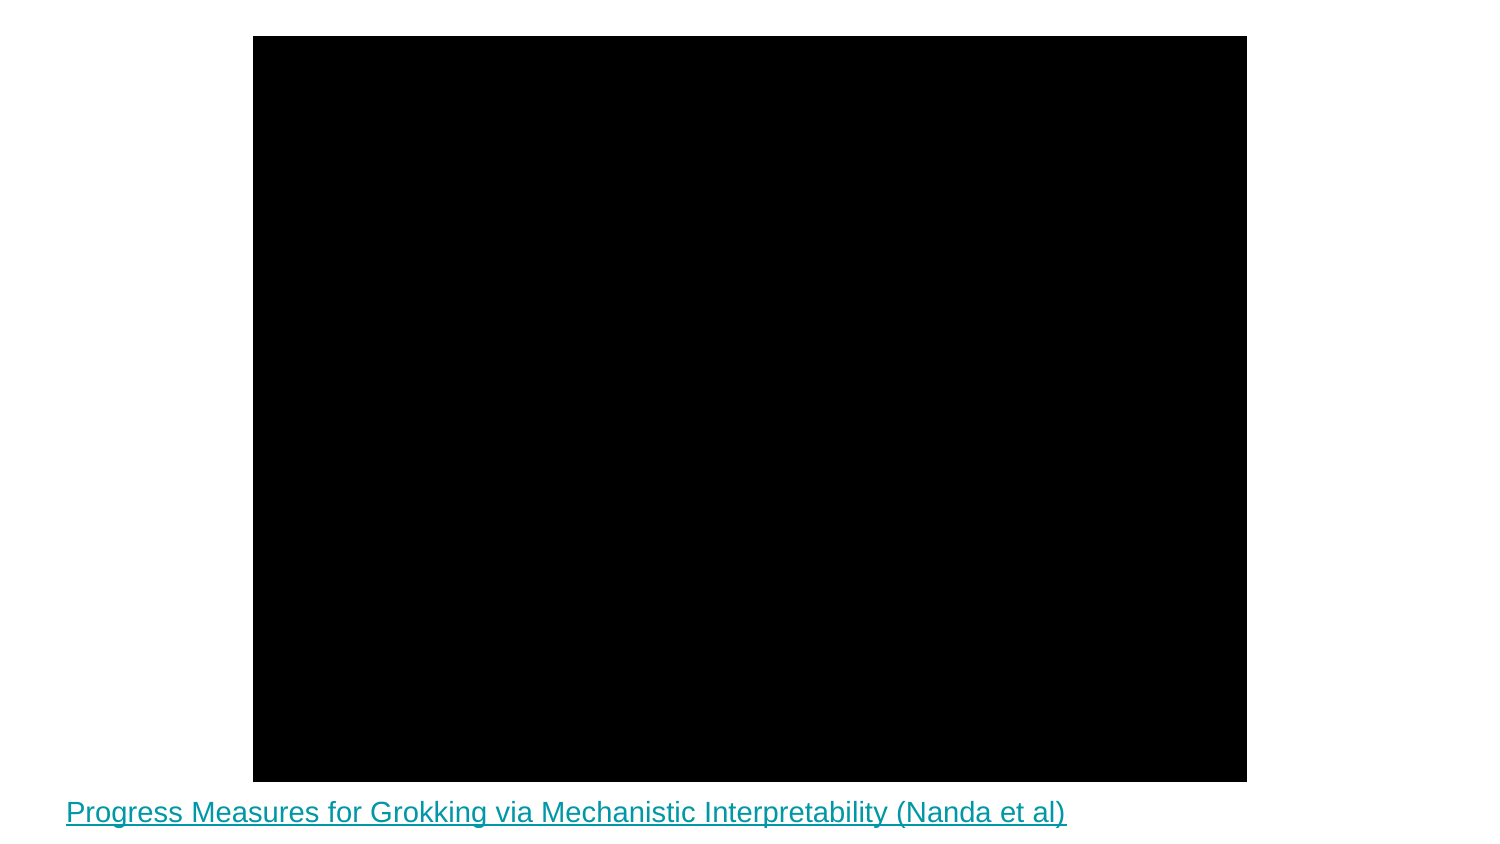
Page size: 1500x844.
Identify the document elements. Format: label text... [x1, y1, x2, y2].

text_box Progress Measures for Grokking via Mechanistic Interpretability (Nanda et al) [51, 778, 1149, 843]
picture [252, 36, 1248, 783]
